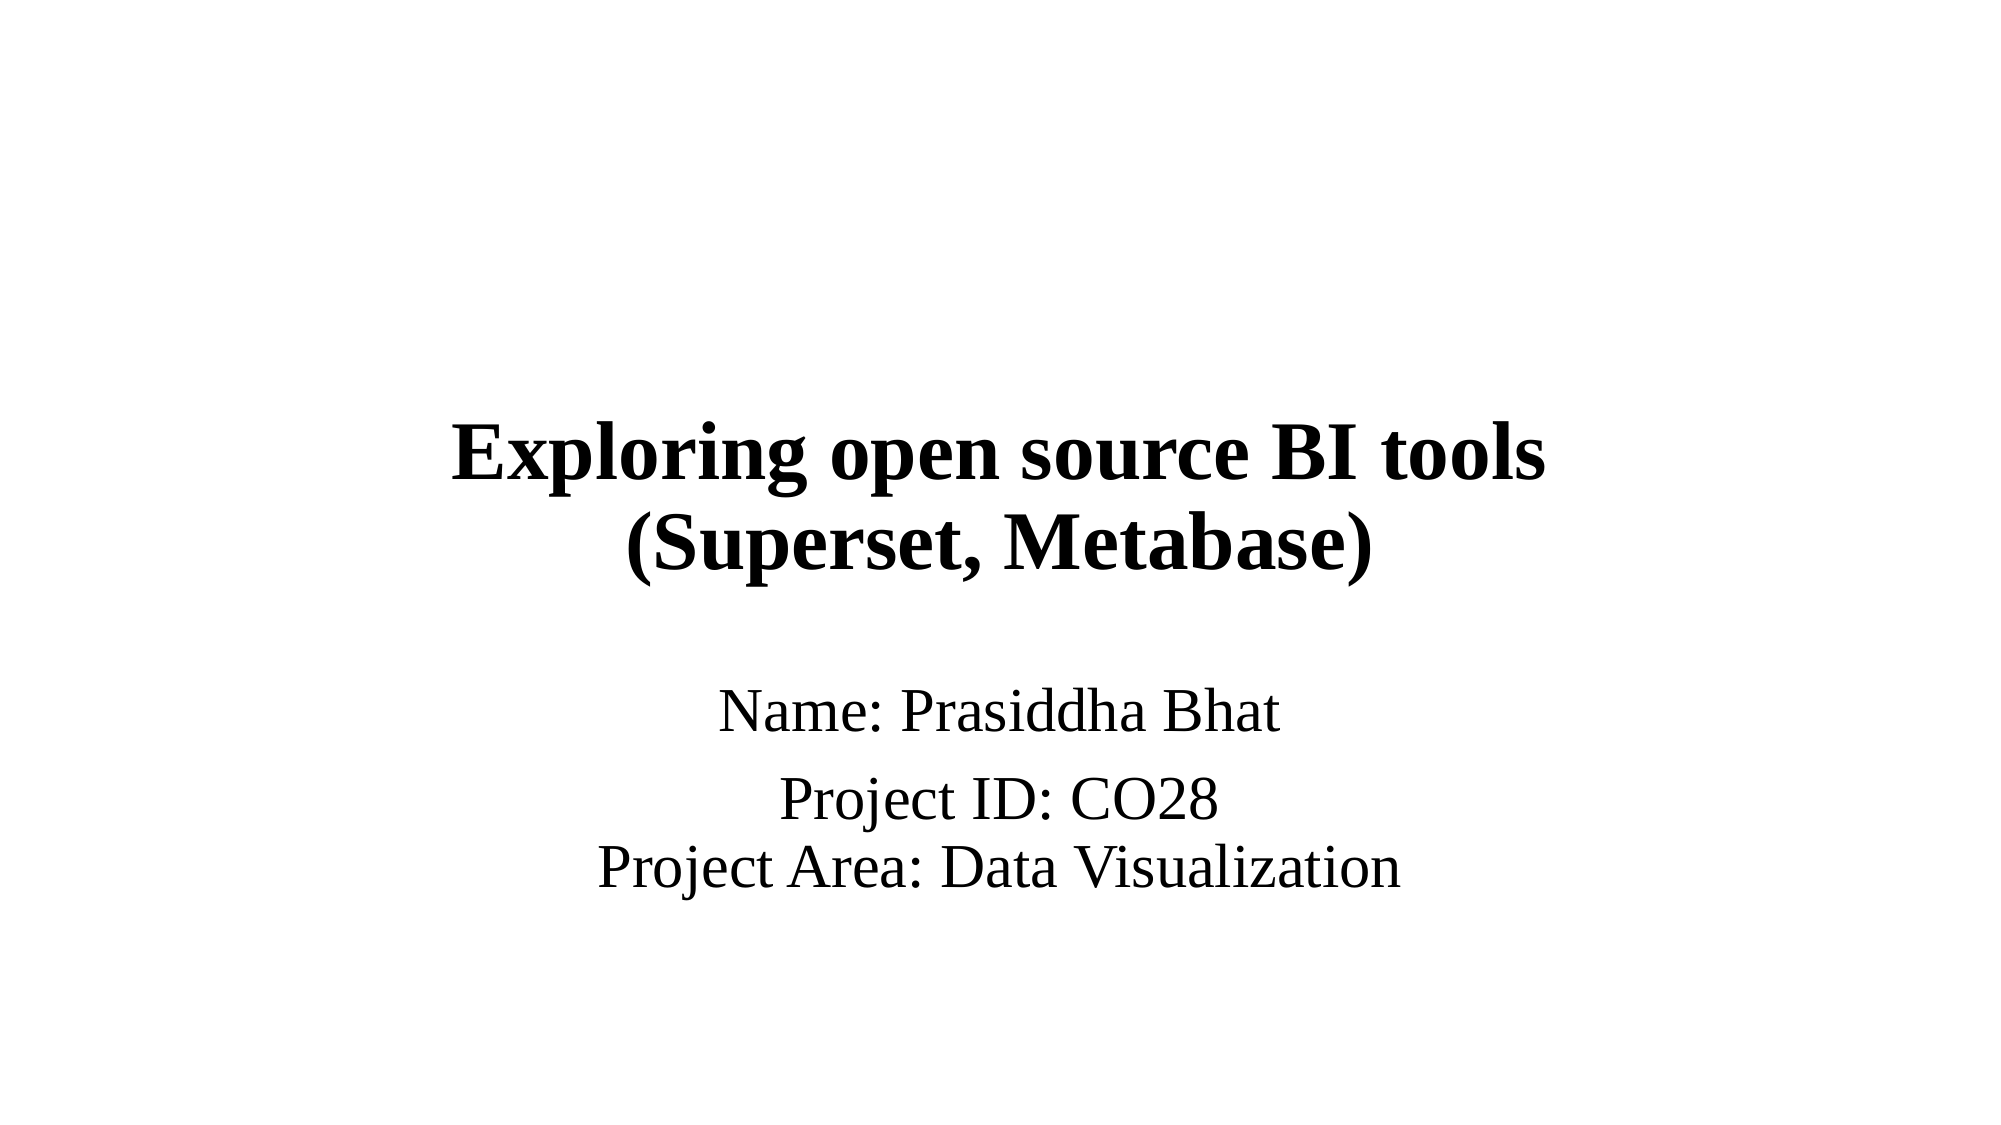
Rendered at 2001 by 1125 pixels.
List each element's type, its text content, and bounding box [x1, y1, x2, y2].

subtitle Name: Prasiddha Bhat Project ID: CO28 Project Area: Data Visualization [249, 670, 1750, 912]
title Exploring open source BI tools (Superset, Metabase) [249, 206, 1750, 596]
